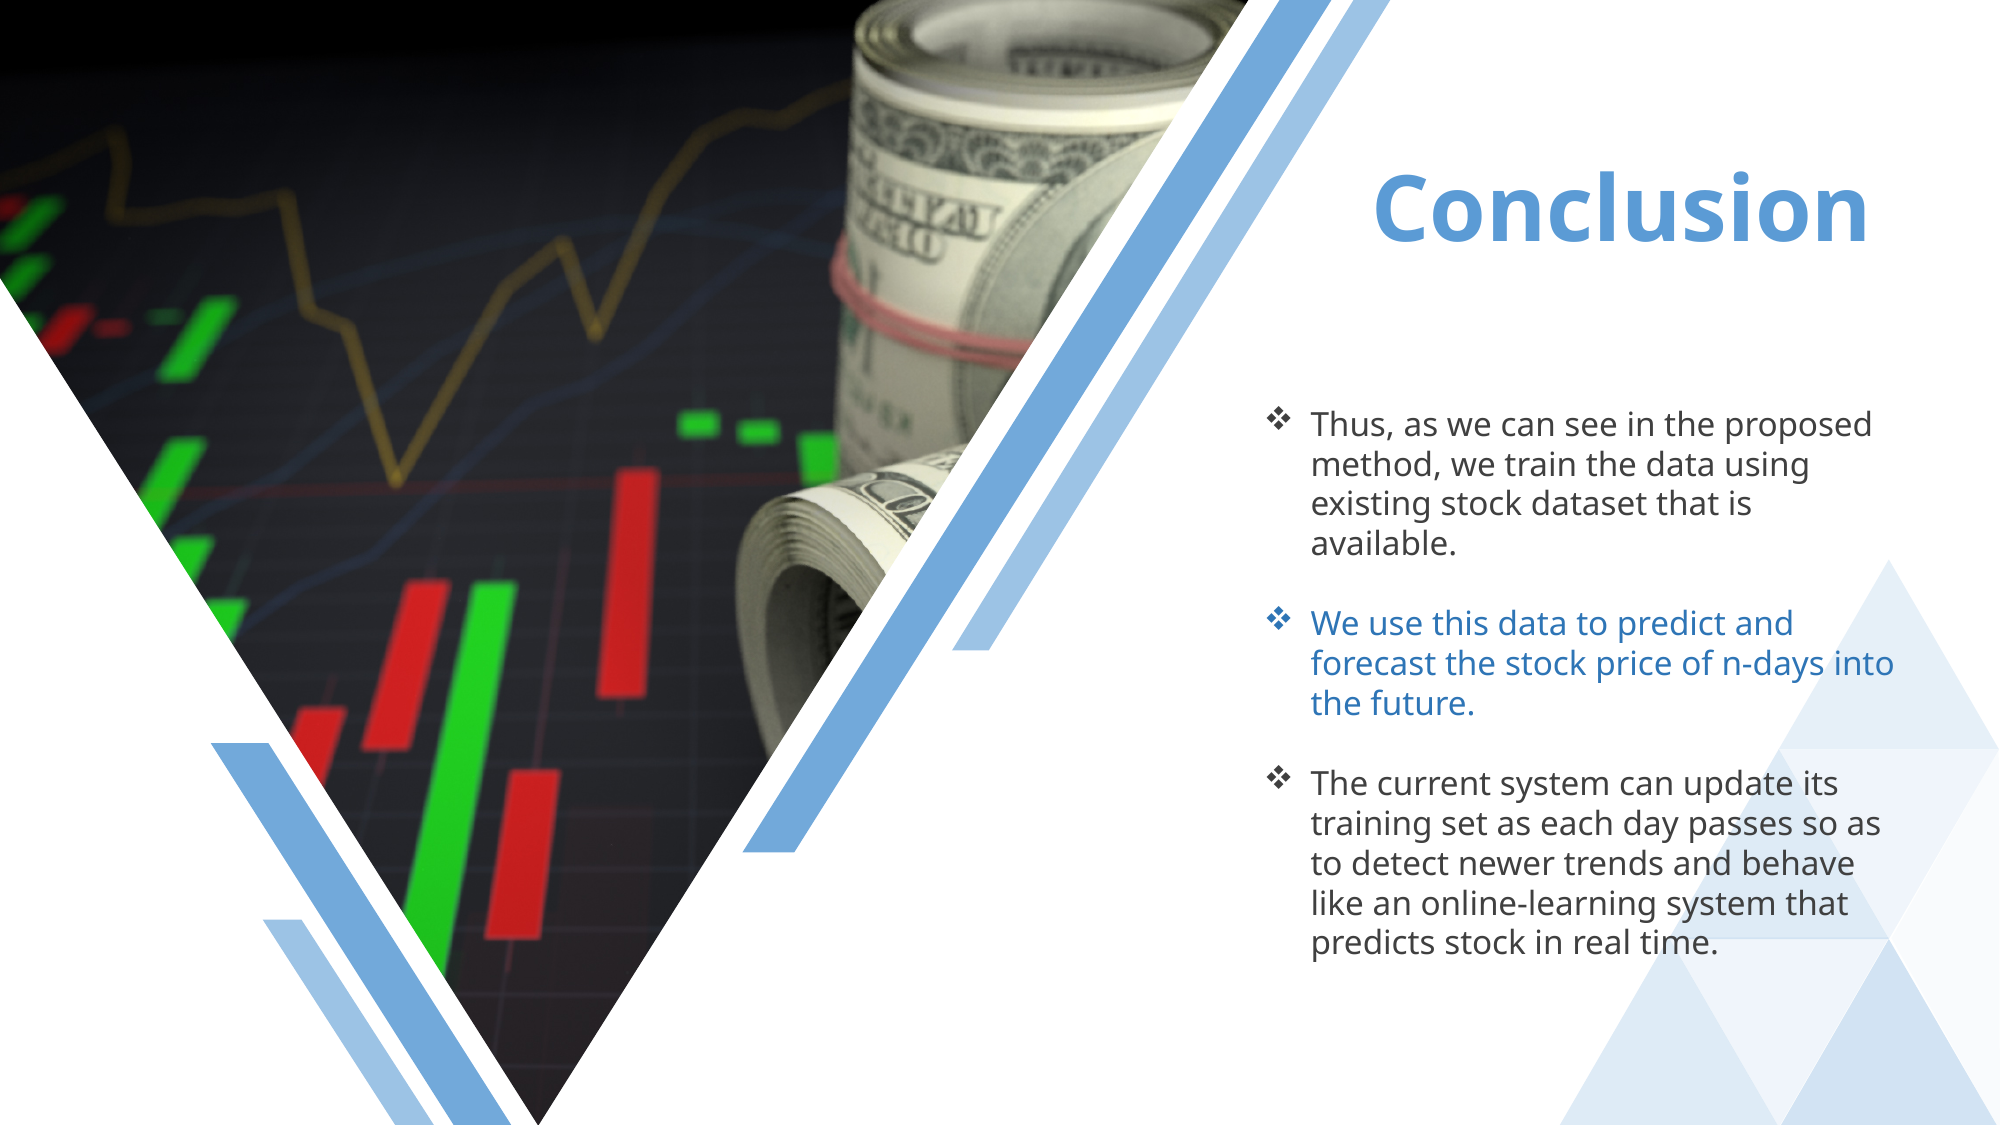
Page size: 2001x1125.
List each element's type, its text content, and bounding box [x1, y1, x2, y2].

text_box Thus, as we can see in the proposed method, we train the data using existing stock dataset that is available. We use this data to predict and forecast the stock price of n-days into the future. The current system can update its training set as each day passes so as to detect newer trends and behave like an online-learning system that predicts stock in real time. [1249, 395, 1918, 999]
text_box Conclusion [1343, 36, 1888, 362]
picture [0, 0, 1249, 1125]
